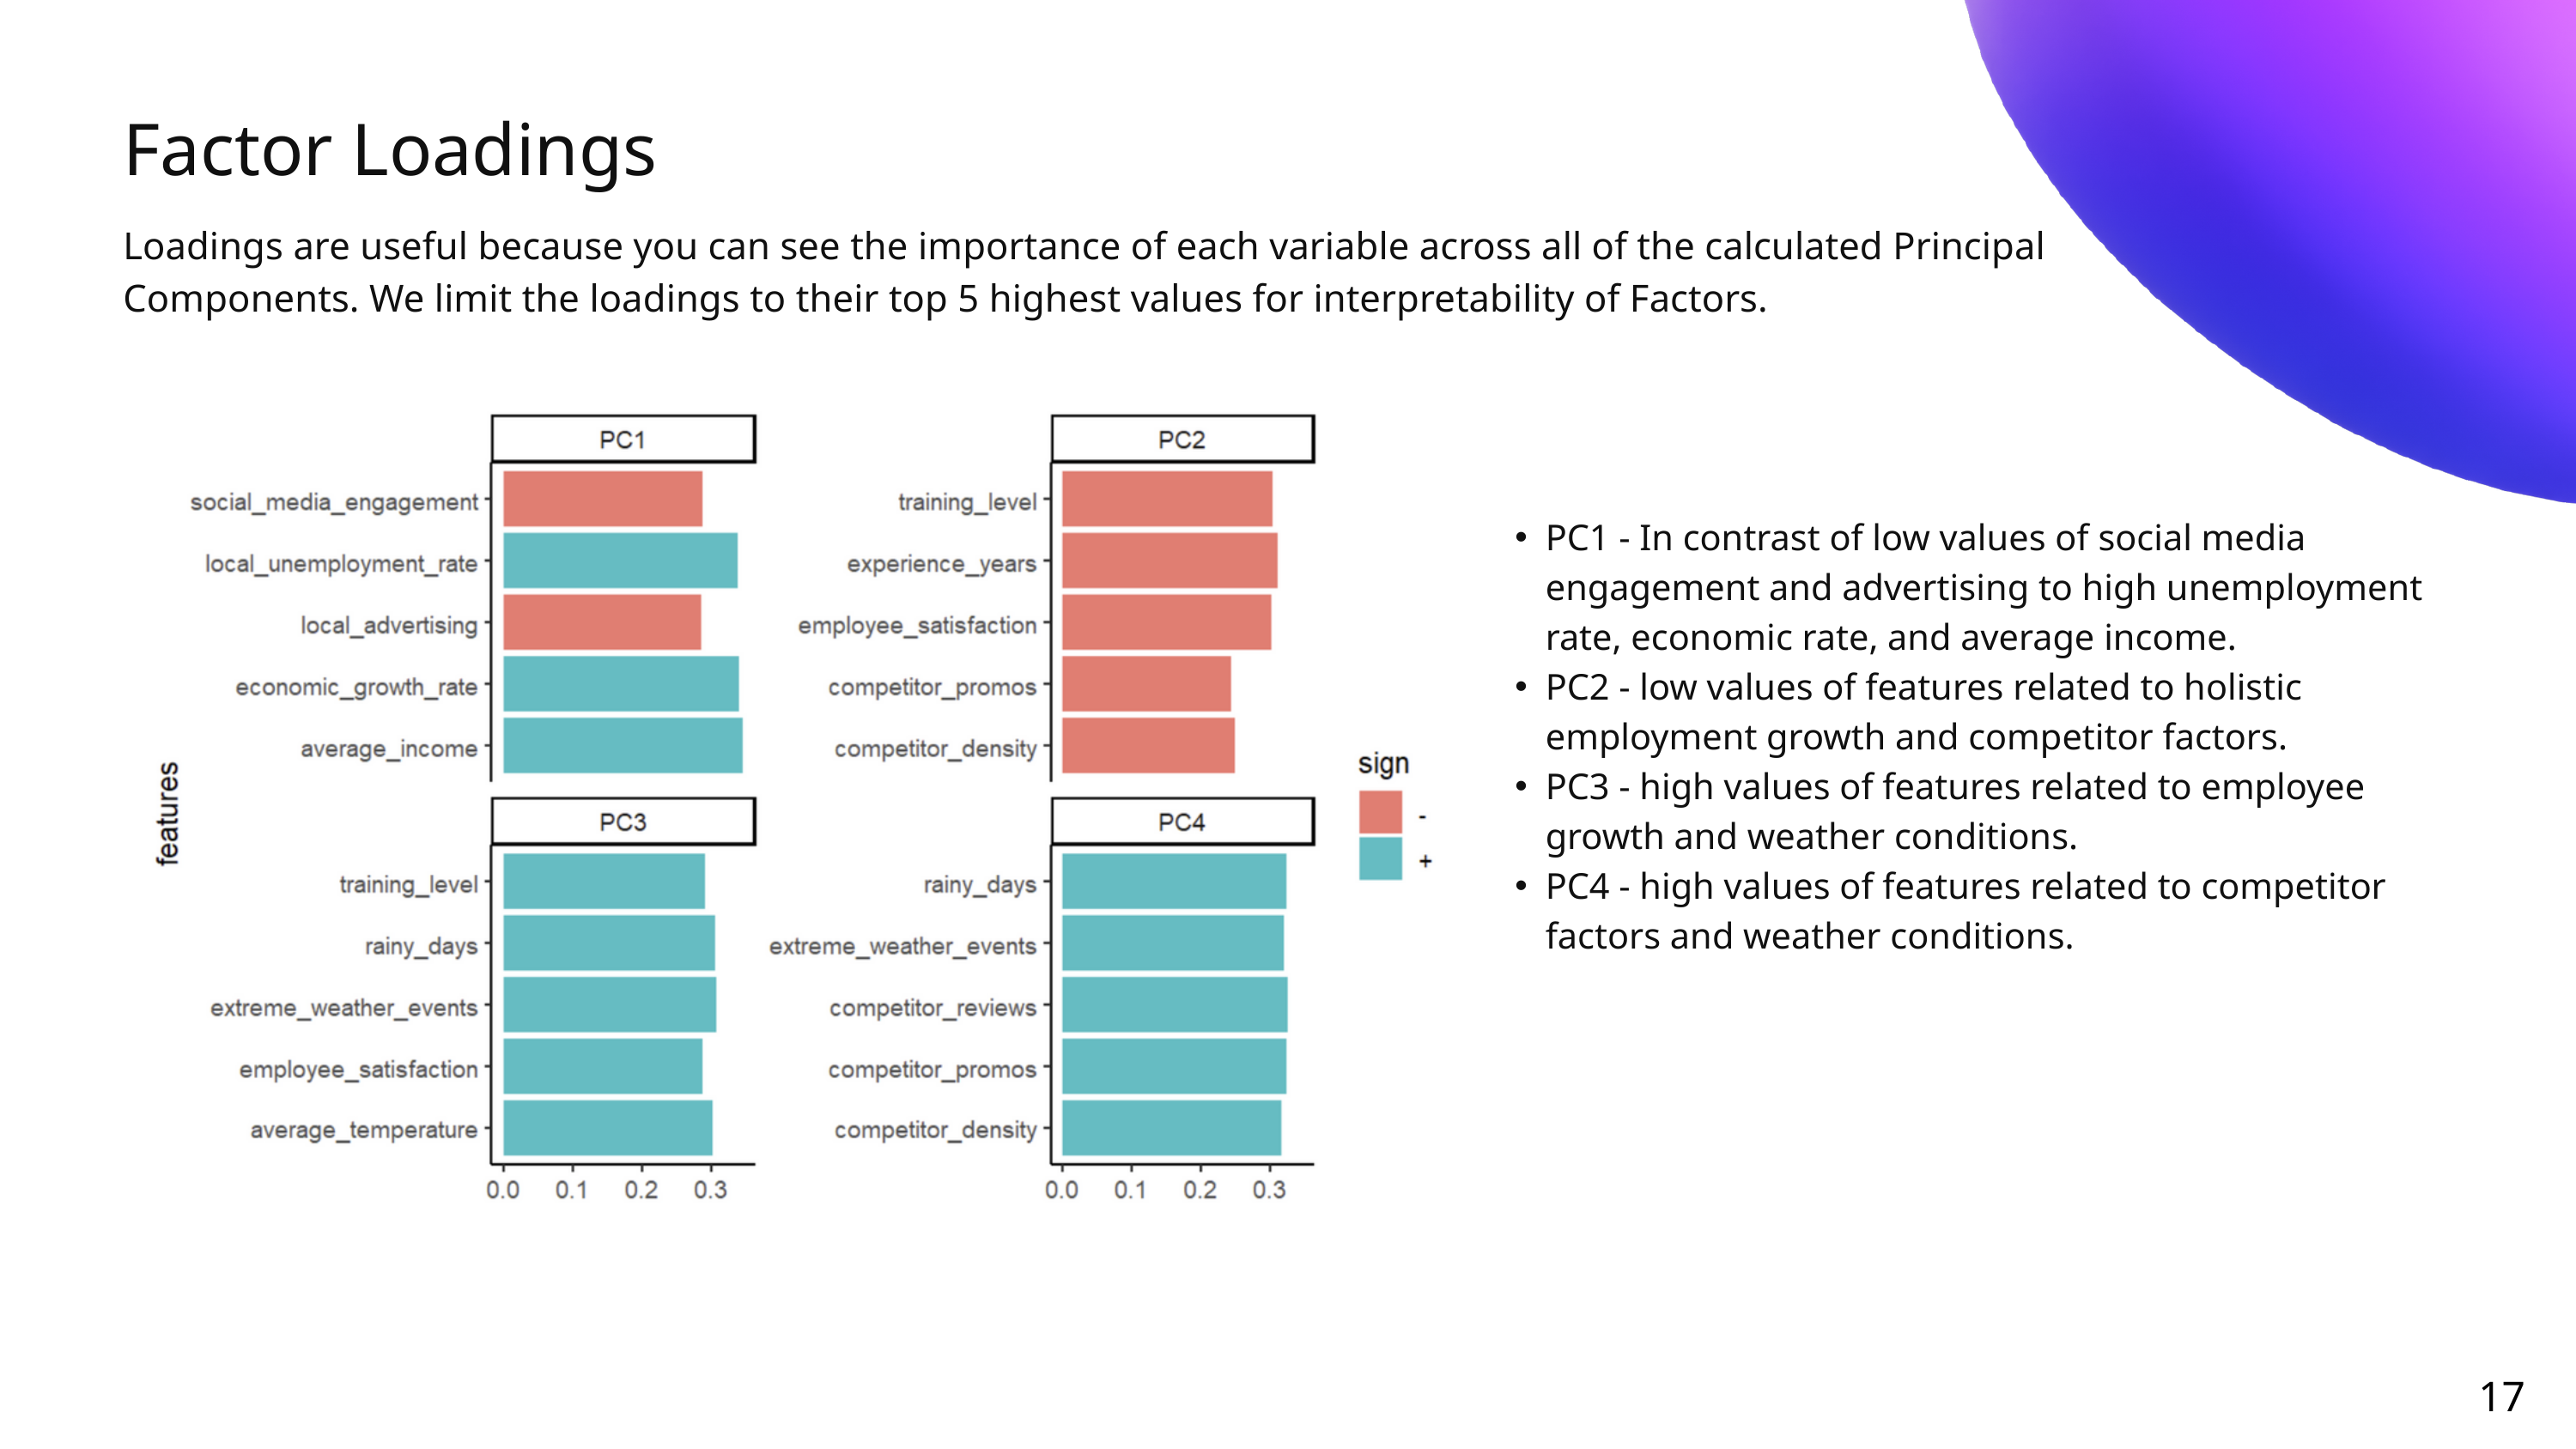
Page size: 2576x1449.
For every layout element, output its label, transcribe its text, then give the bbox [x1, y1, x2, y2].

text_box [1947, 0, 2576, 514]
text_box Factor Loadings [123, 104, 2492, 190]
text_box PC1 - In contrast of low values of social media engagement and advertising to high unemployment rate, economic rate, and average income. PC2 - low values of features related to holistic employment growth and competitor factors. PC3 - high values of features related to employee growth and weather conditions. PC4 - high values of features related to competitor factors and weather conditions. [1485, 508, 2432, 1007]
text_box Loadings are useful because you can see the importance of each variable across all of the calculated Principal Components. We limit the loadings to their top 5 highest values for interpretability of Factors. [123, 214, 2086, 319]
text_box 17 [0, 1362, 2526, 1421]
text_box [123, 402, 1485, 1216]
